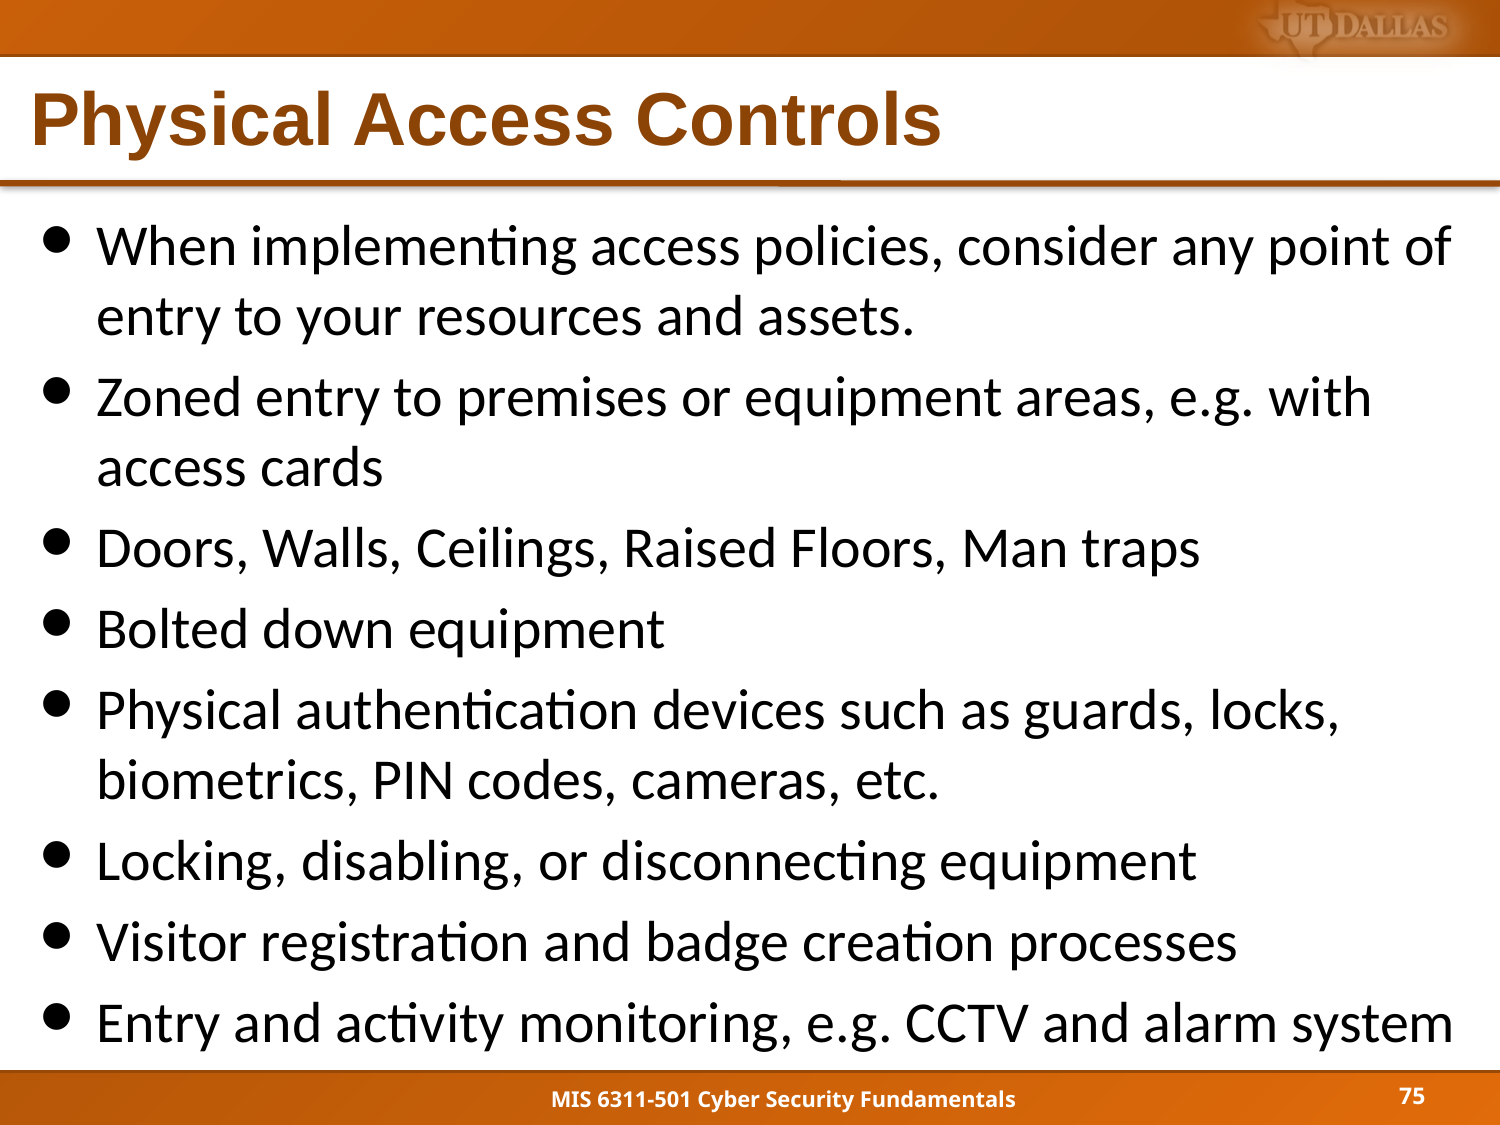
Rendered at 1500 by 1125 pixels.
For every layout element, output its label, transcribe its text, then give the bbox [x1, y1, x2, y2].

slide_number 75 [1350, 1076, 1475, 1120]
list When implementing access policies, consider any point of entry to your resources and assets. Zoned entry to premises or equipment areas, e.g. with access cards Doors, Walls, Ceilings, Raised Floors, Man traps Bolted down equipment Physical authentication devices such as guards, locks, biometrics, PIN codes, cameras, etc. Locking, disabling, or disconnecting equipment Visitor registration and badge creation processes Entry and activity monitoring, e.g. CCTV and alarm system [24, 199, 1500, 1077]
title Physical Access Controls [0, 64, 1500, 178]
picture [1218, 0, 1500, 64]
